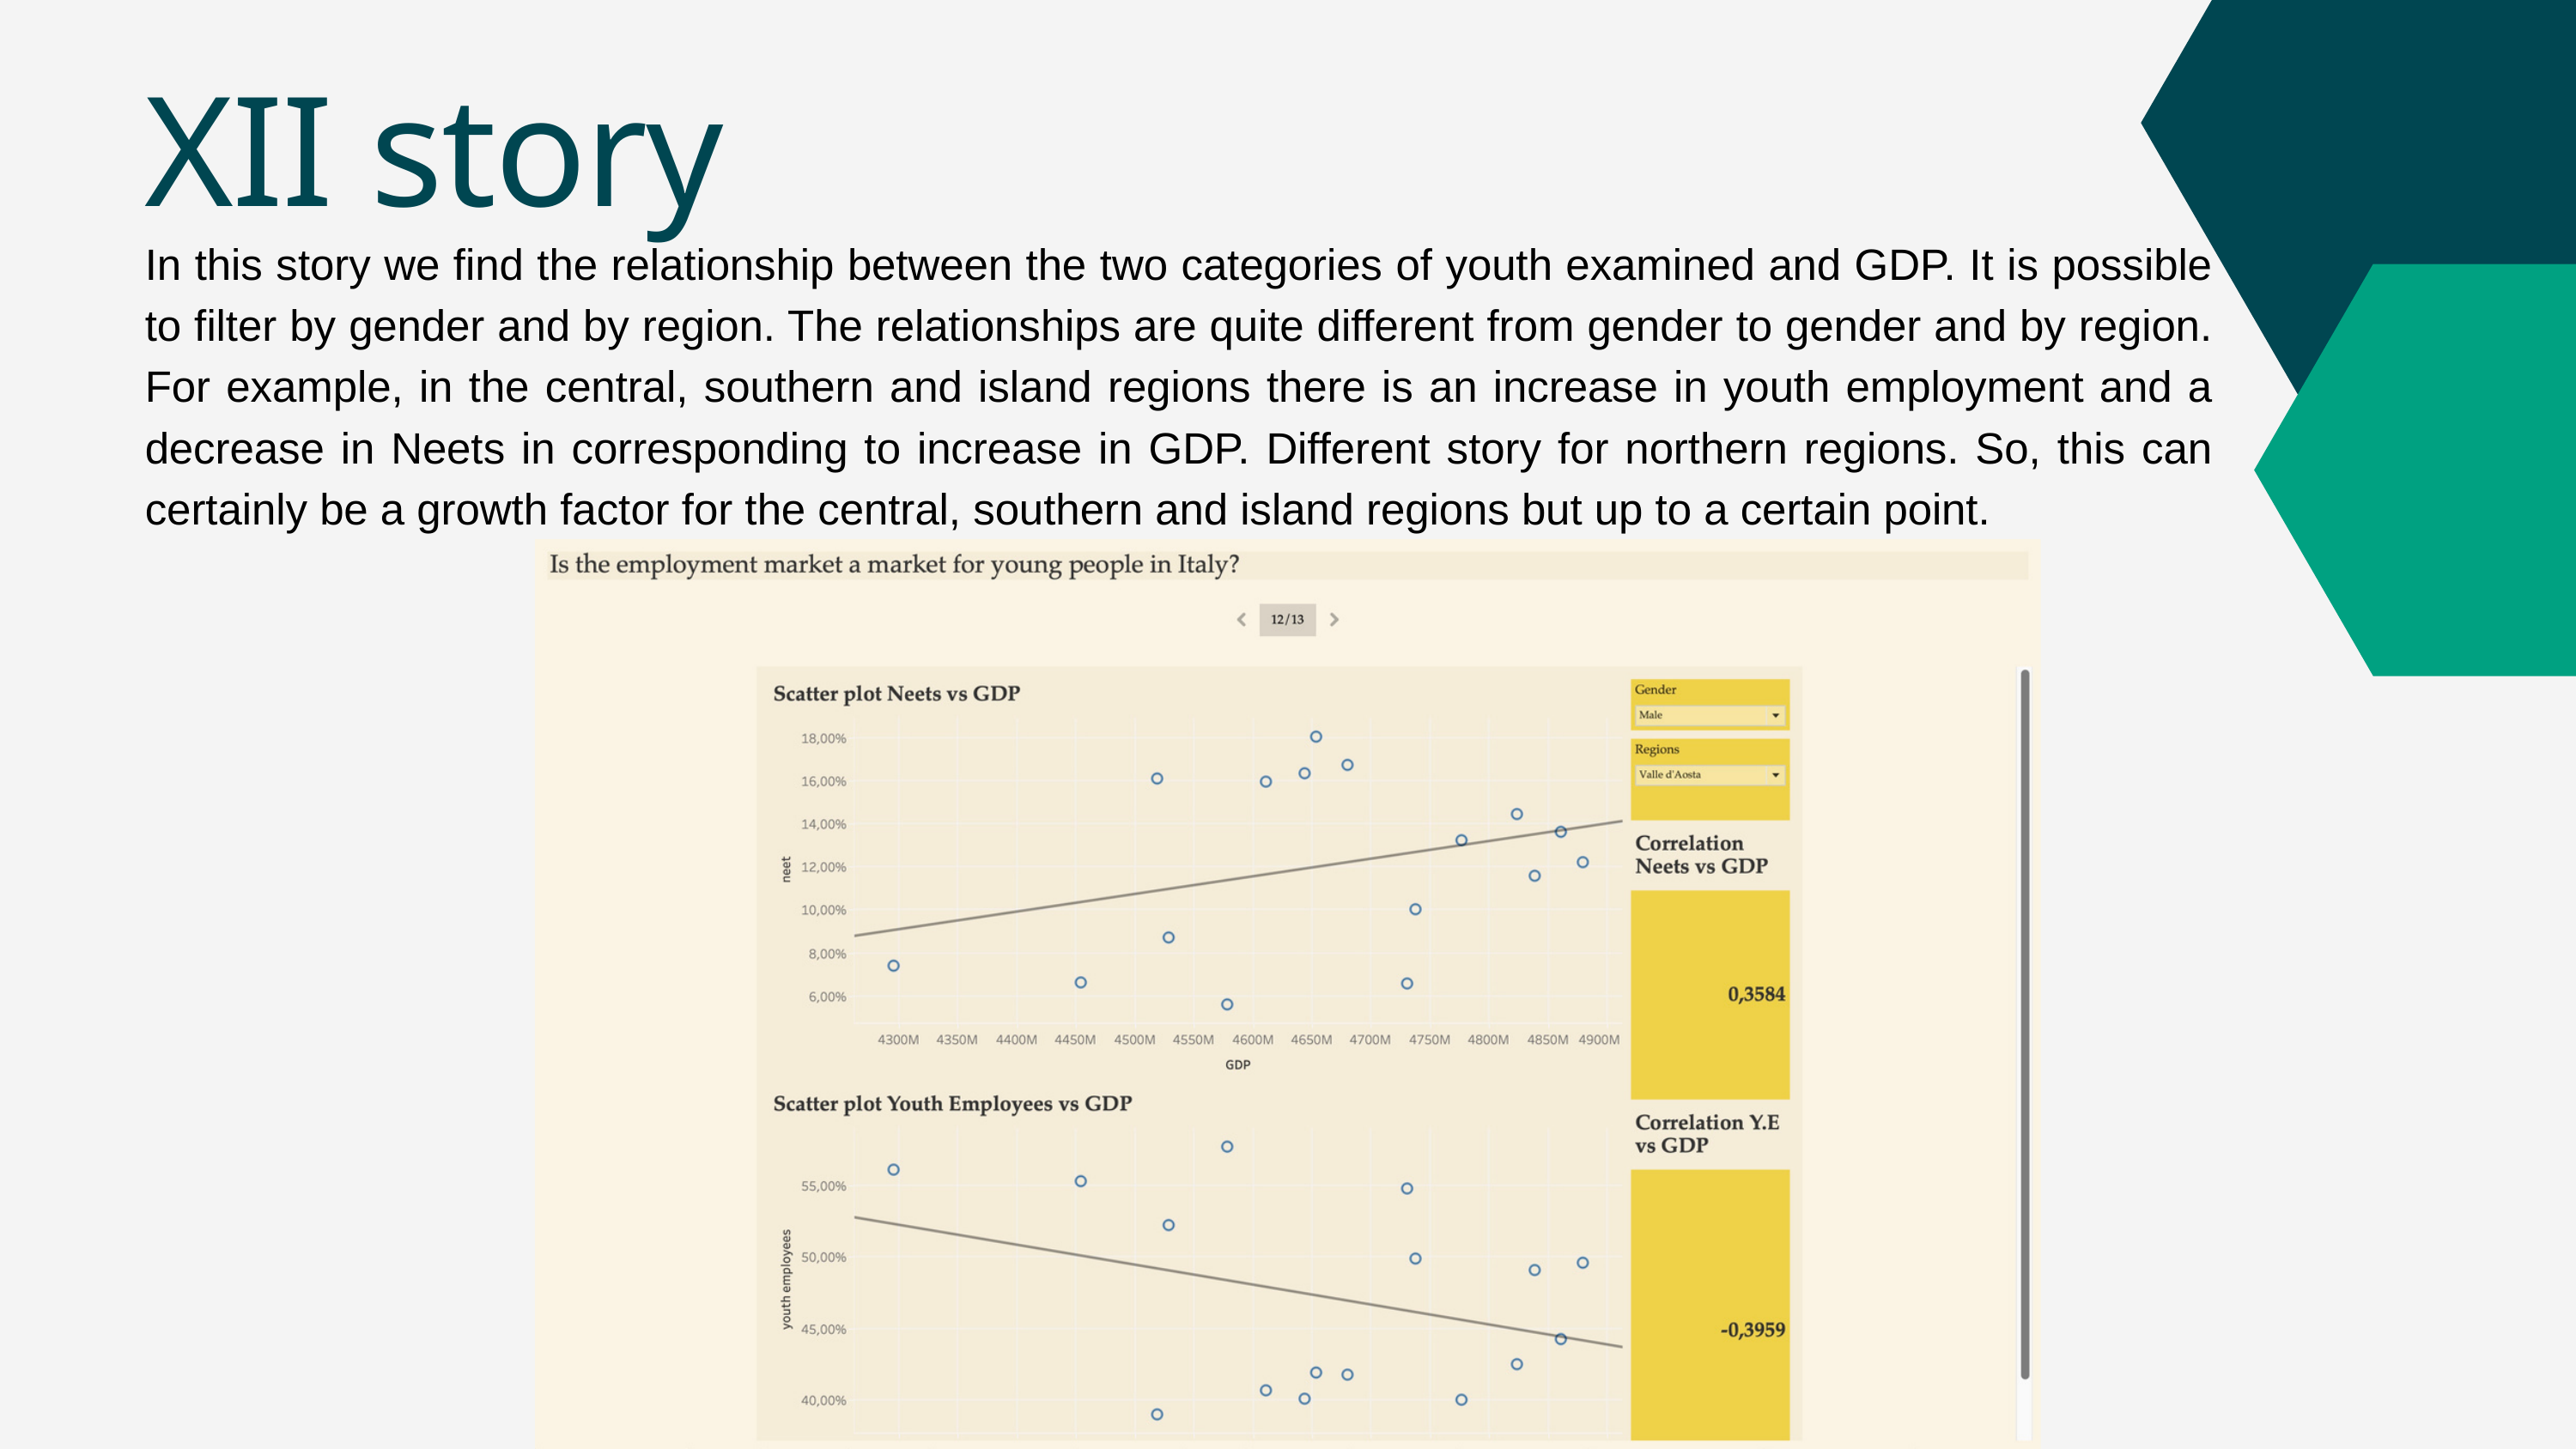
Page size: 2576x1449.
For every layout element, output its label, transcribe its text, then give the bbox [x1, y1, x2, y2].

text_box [2253, 264, 2576, 676]
text_box XII story [144, 54, 1073, 227]
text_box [2141, 0, 2576, 427]
text_box In this story we find the relationship between the two categories of youth examined and GDP. It is possible to filter by gender and by region. The relationships are quite different from gender to gender and by region. For example, in the central, southern and island regions there is an increase in youth employment and a decrease in Neets in corresponding to increase in GDP. Different story for northern regions. So, this can certainly be a growth factor for the central, southern and island regions but up to a certain point. [144, 227, 2215, 535]
text_box [535, 539, 2041, 1449]
